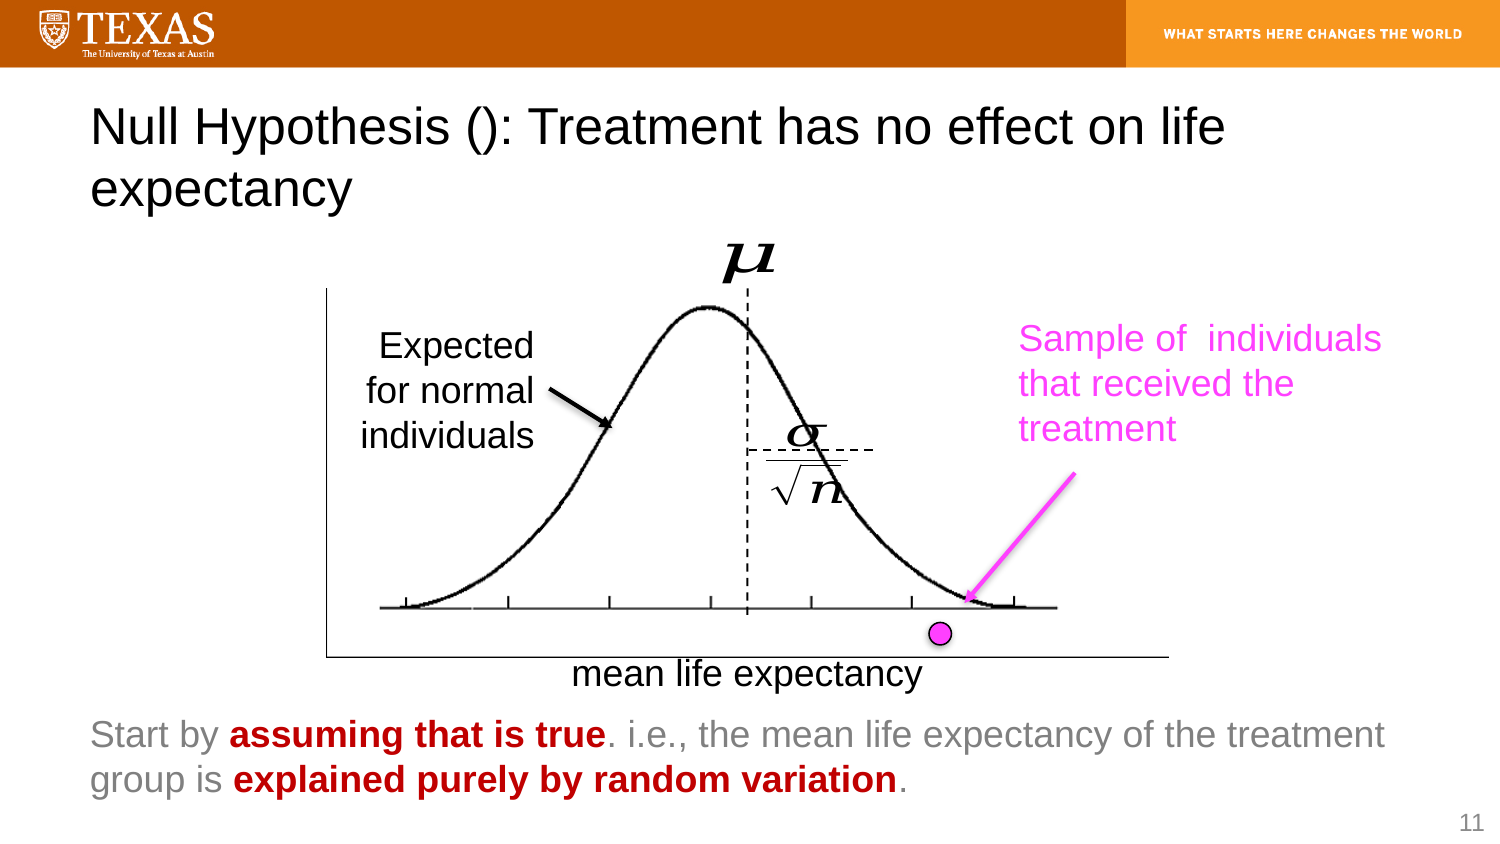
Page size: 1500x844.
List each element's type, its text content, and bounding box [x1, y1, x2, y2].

slide_number 11 [1162, 798, 1500, 844]
picture [0, 0, 1500, 844]
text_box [326, 288, 1169, 658]
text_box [964, 472, 1076, 604]
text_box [549, 389, 613, 429]
text_box mean life expectancy [556, 665, 938, 702]
